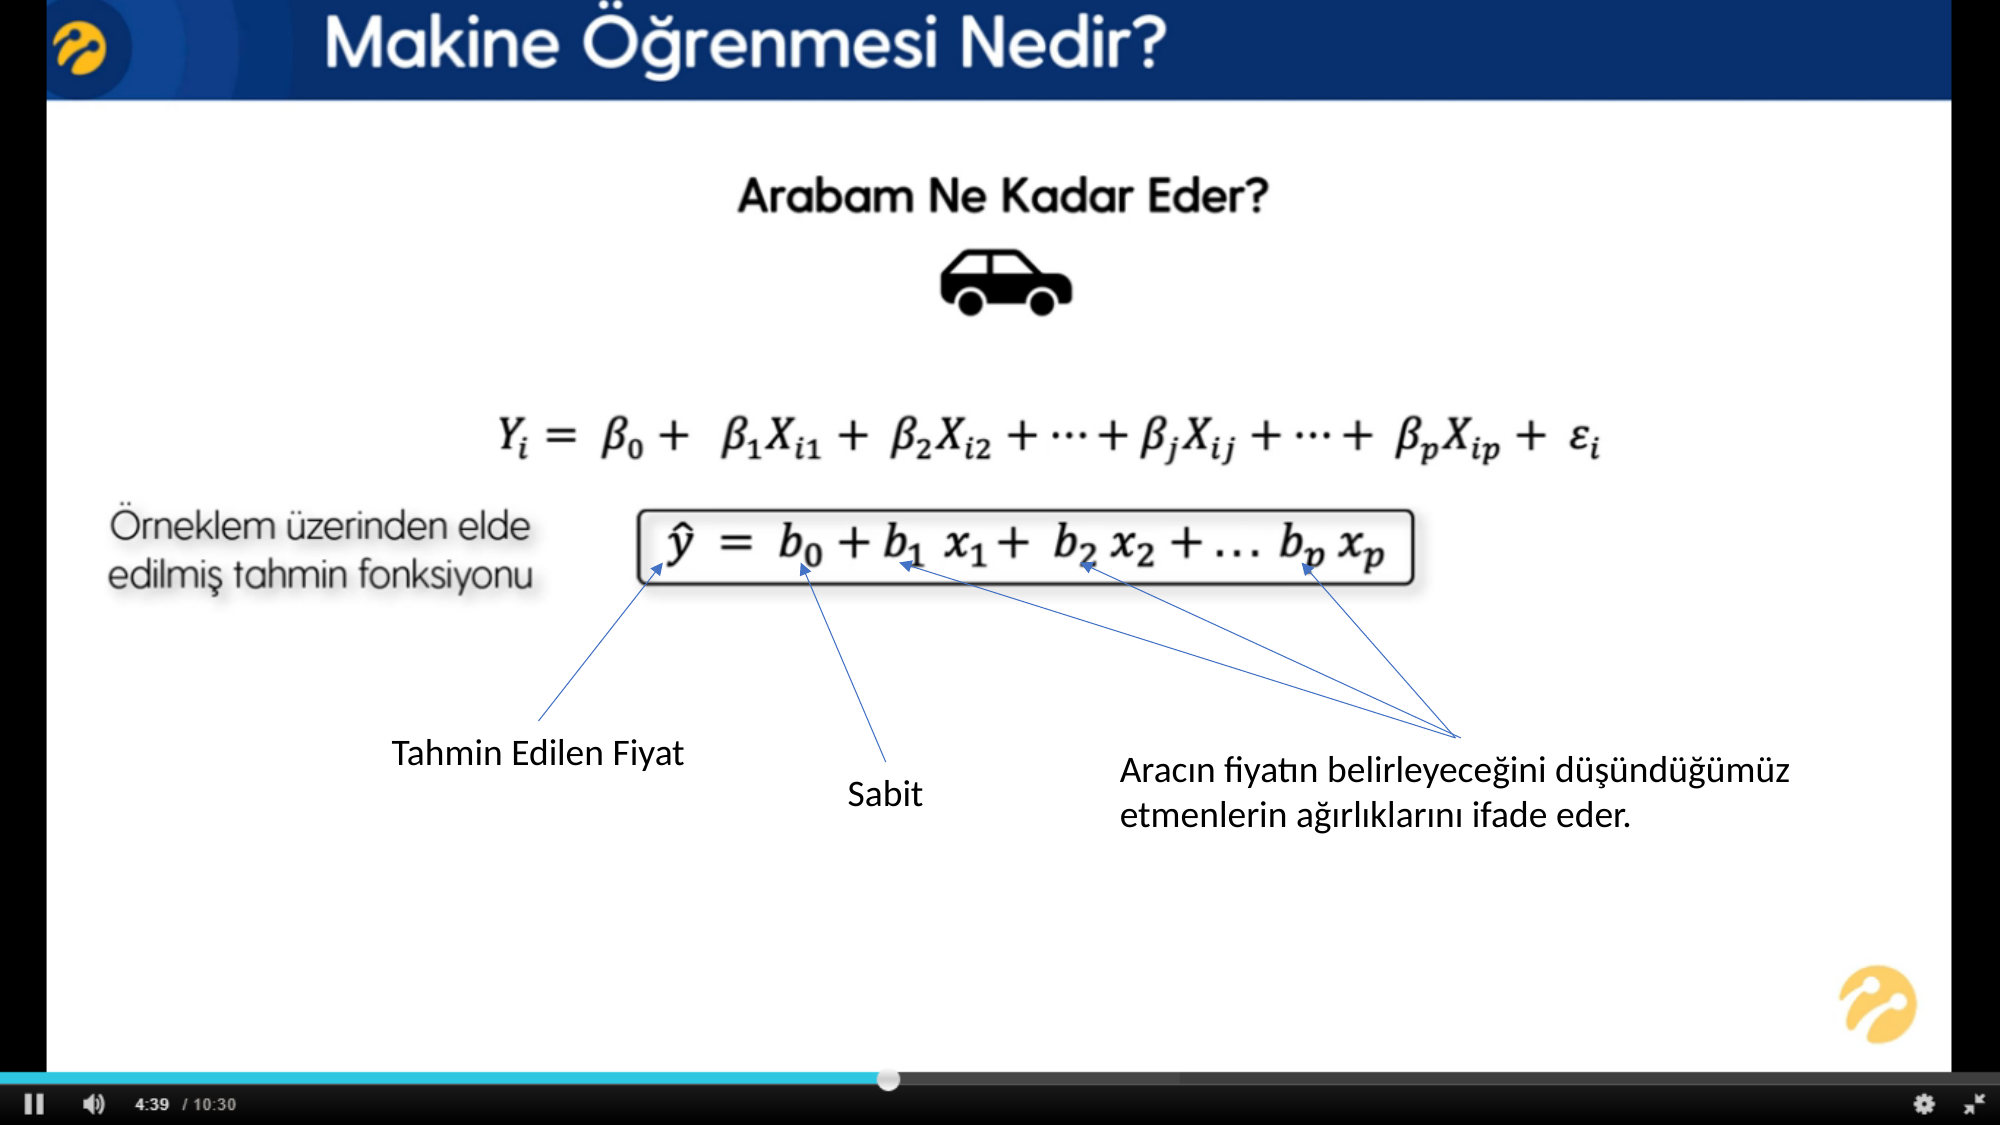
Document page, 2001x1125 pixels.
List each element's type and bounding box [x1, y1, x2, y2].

text_box [899, 562, 1079, 738]
text_box [800, 562, 886, 763]
text_box [1079, 562, 1301, 738]
picture [0, 0, 2000, 1125]
text_box [1456, 562, 1461, 738]
text_box [1301, 562, 1456, 738]
text_box [538, 562, 663, 721]
